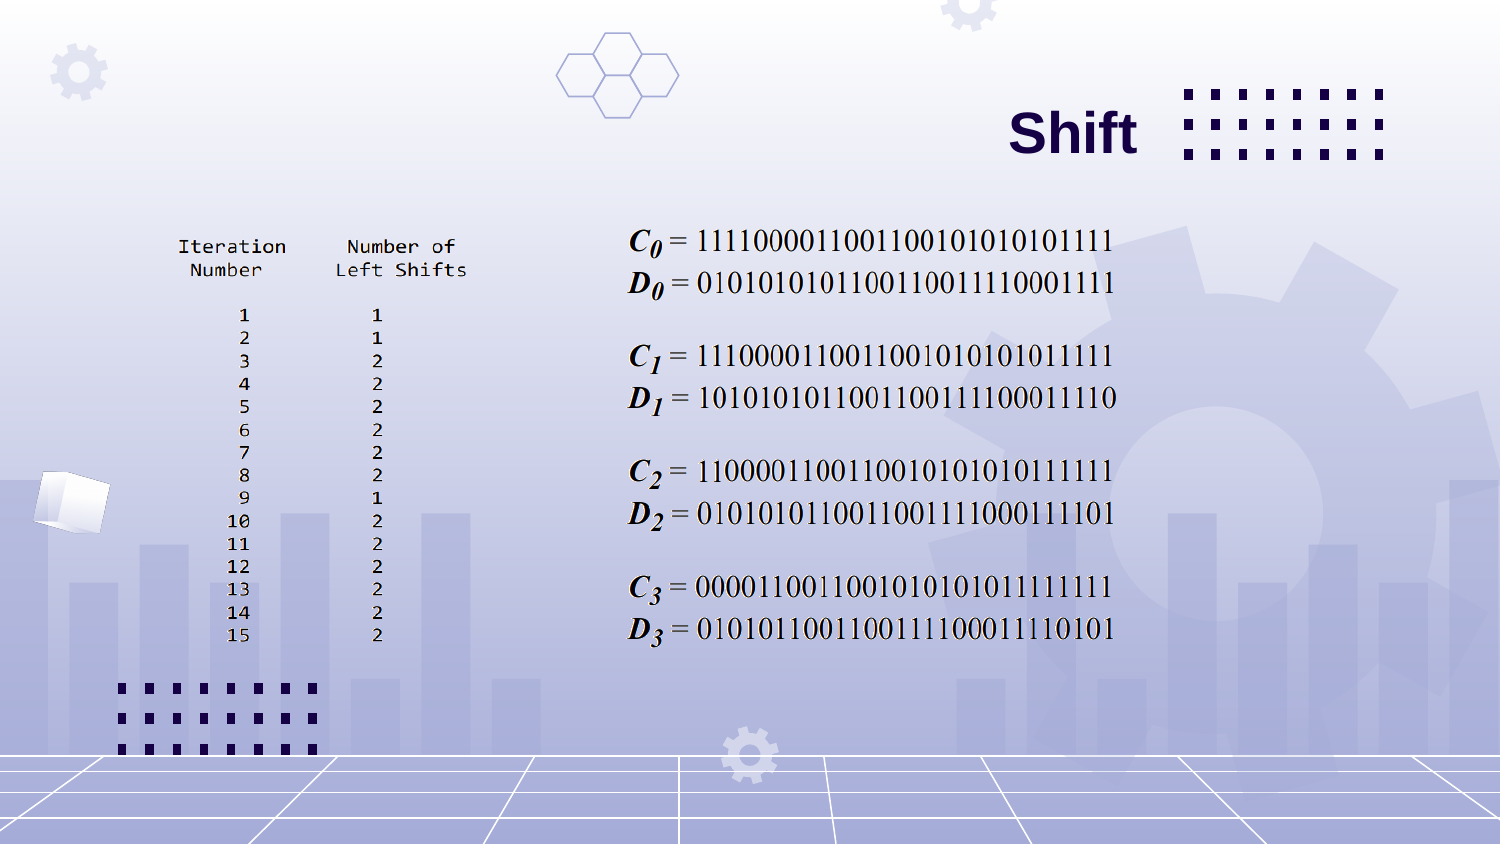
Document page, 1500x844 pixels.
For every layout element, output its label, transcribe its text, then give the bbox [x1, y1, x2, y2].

picture [10, 453, 131, 552]
picture [172, 229, 485, 663]
text_box [1033, 225, 1500, 802]
text_box Shift [556, 88, 1153, 172]
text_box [556, 32, 679, 118]
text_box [117, 682, 318, 755]
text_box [1183, 88, 1384, 161]
picture [616, 207, 1138, 663]
